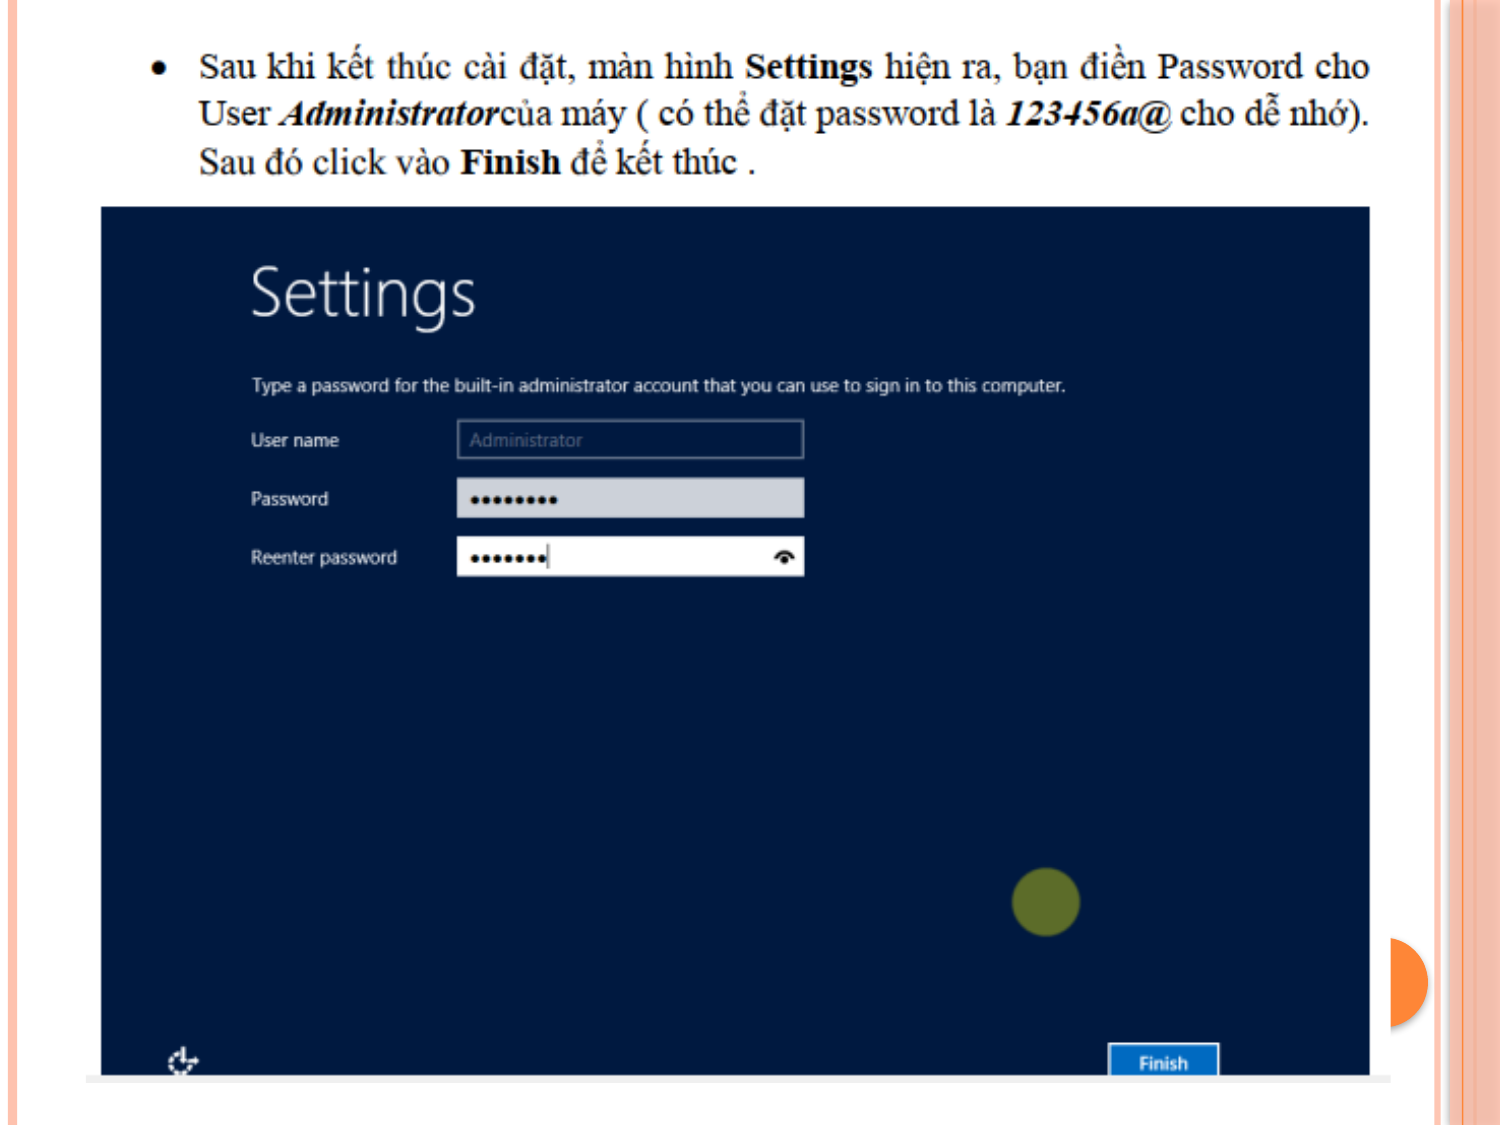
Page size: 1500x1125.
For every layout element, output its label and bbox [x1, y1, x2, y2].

picture [85, 33, 1392, 1084]
